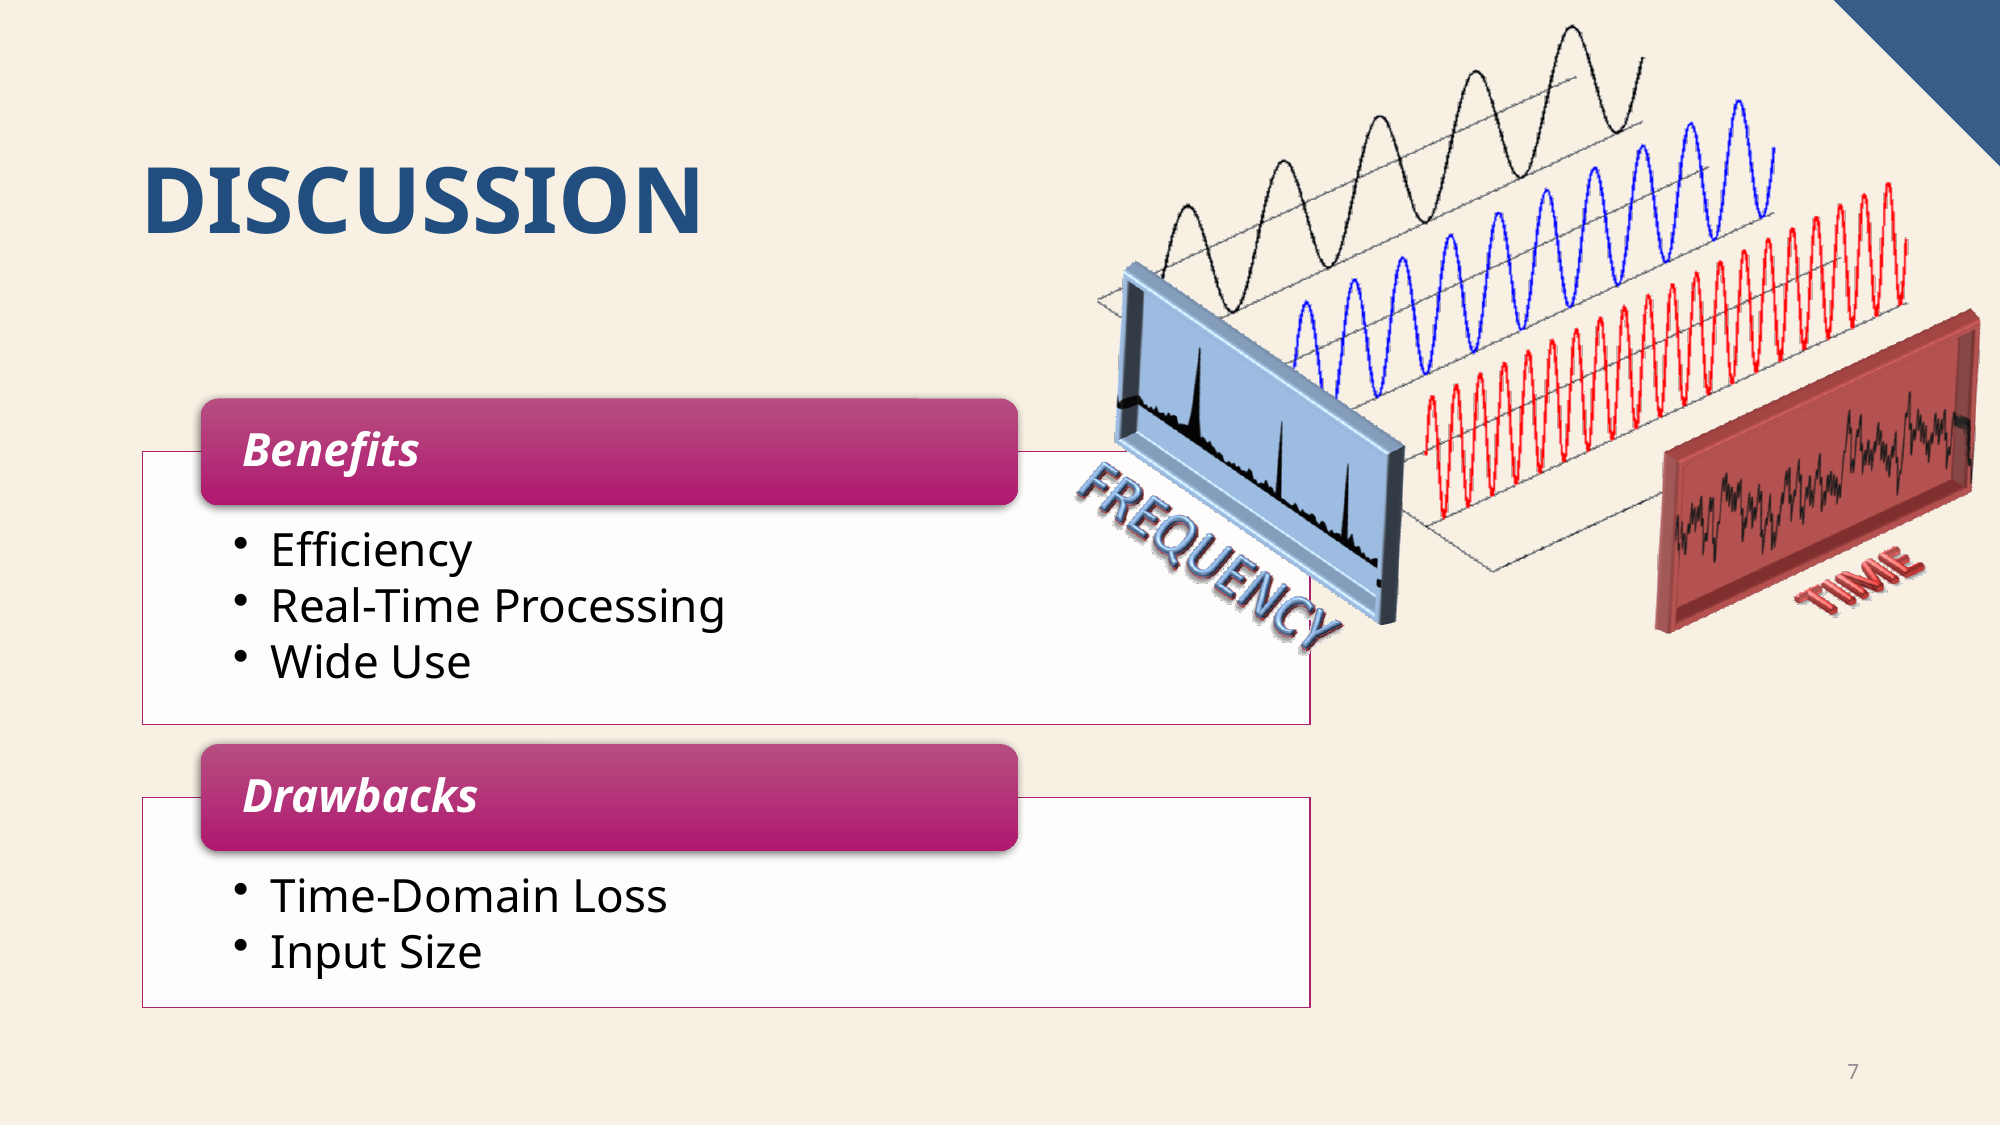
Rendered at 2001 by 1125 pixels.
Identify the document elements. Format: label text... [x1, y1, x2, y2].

picture [1059, 22, 2000, 663]
slide_number 7 [1799, 1042, 1875, 1103]
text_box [142, 396, 1311, 1010]
title Discussion [125, 146, 1059, 365]
